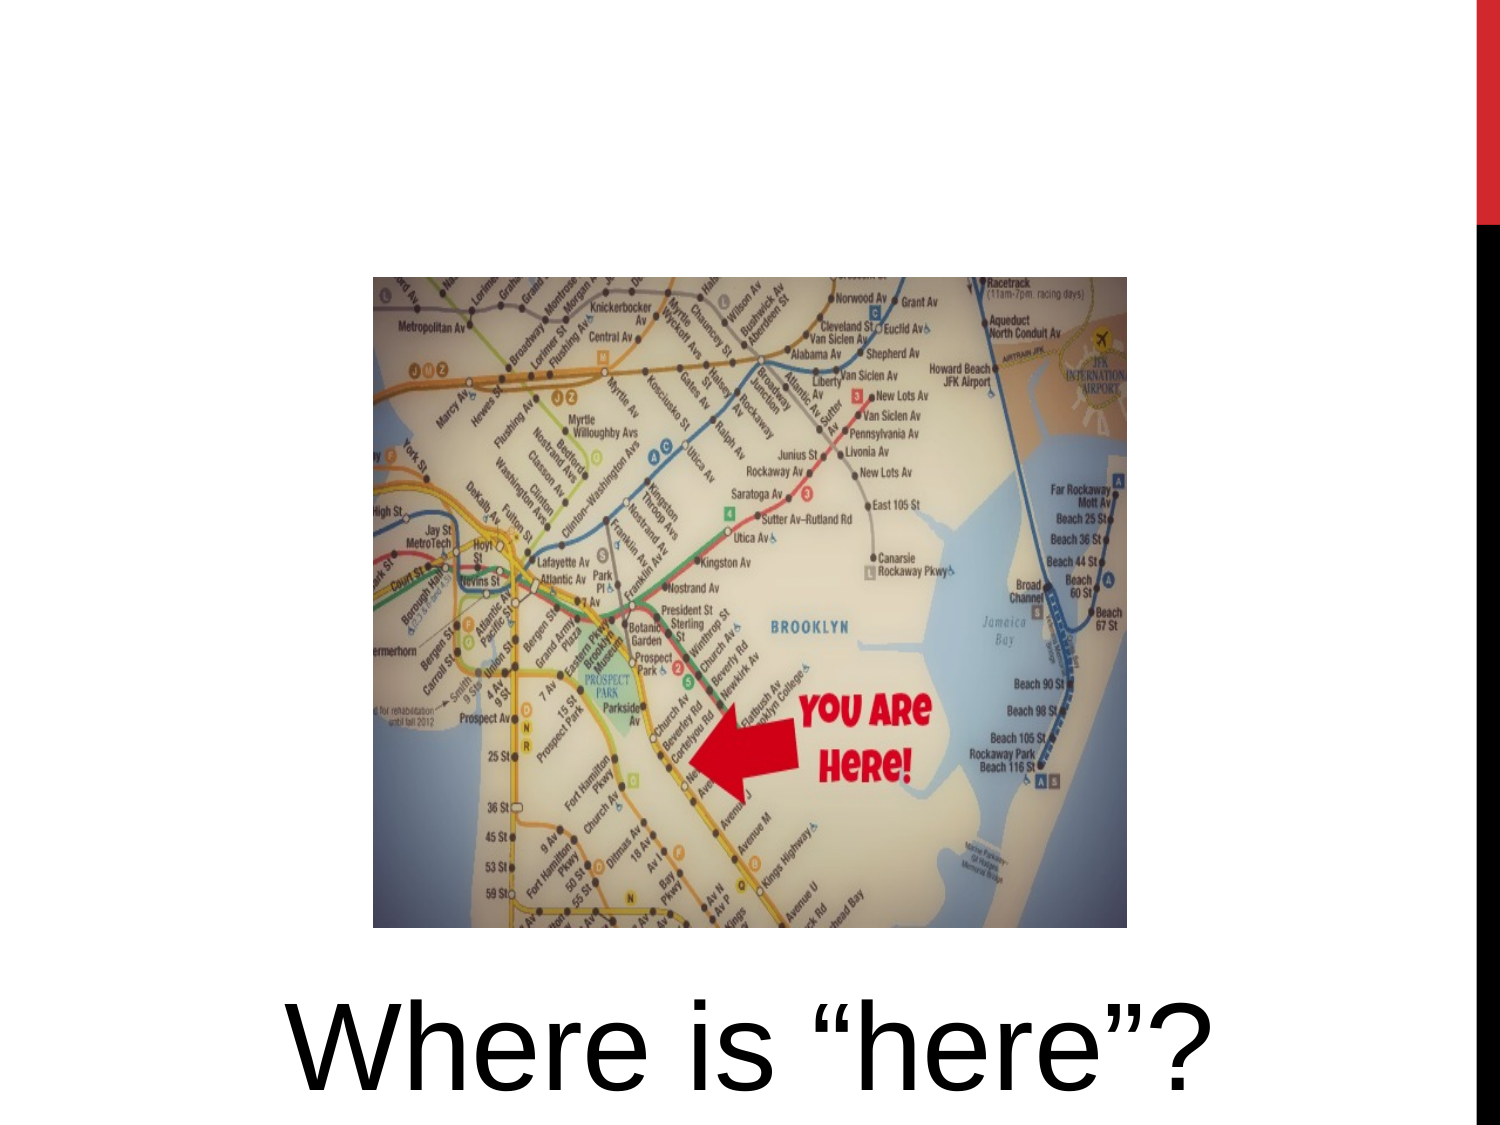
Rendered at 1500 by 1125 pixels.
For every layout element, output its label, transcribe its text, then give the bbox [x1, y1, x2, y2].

text_box Where is “here”? [0, 958, 1500, 1124]
title Here [0, 237, 1275, 947]
picture [372, 276, 1128, 928]
